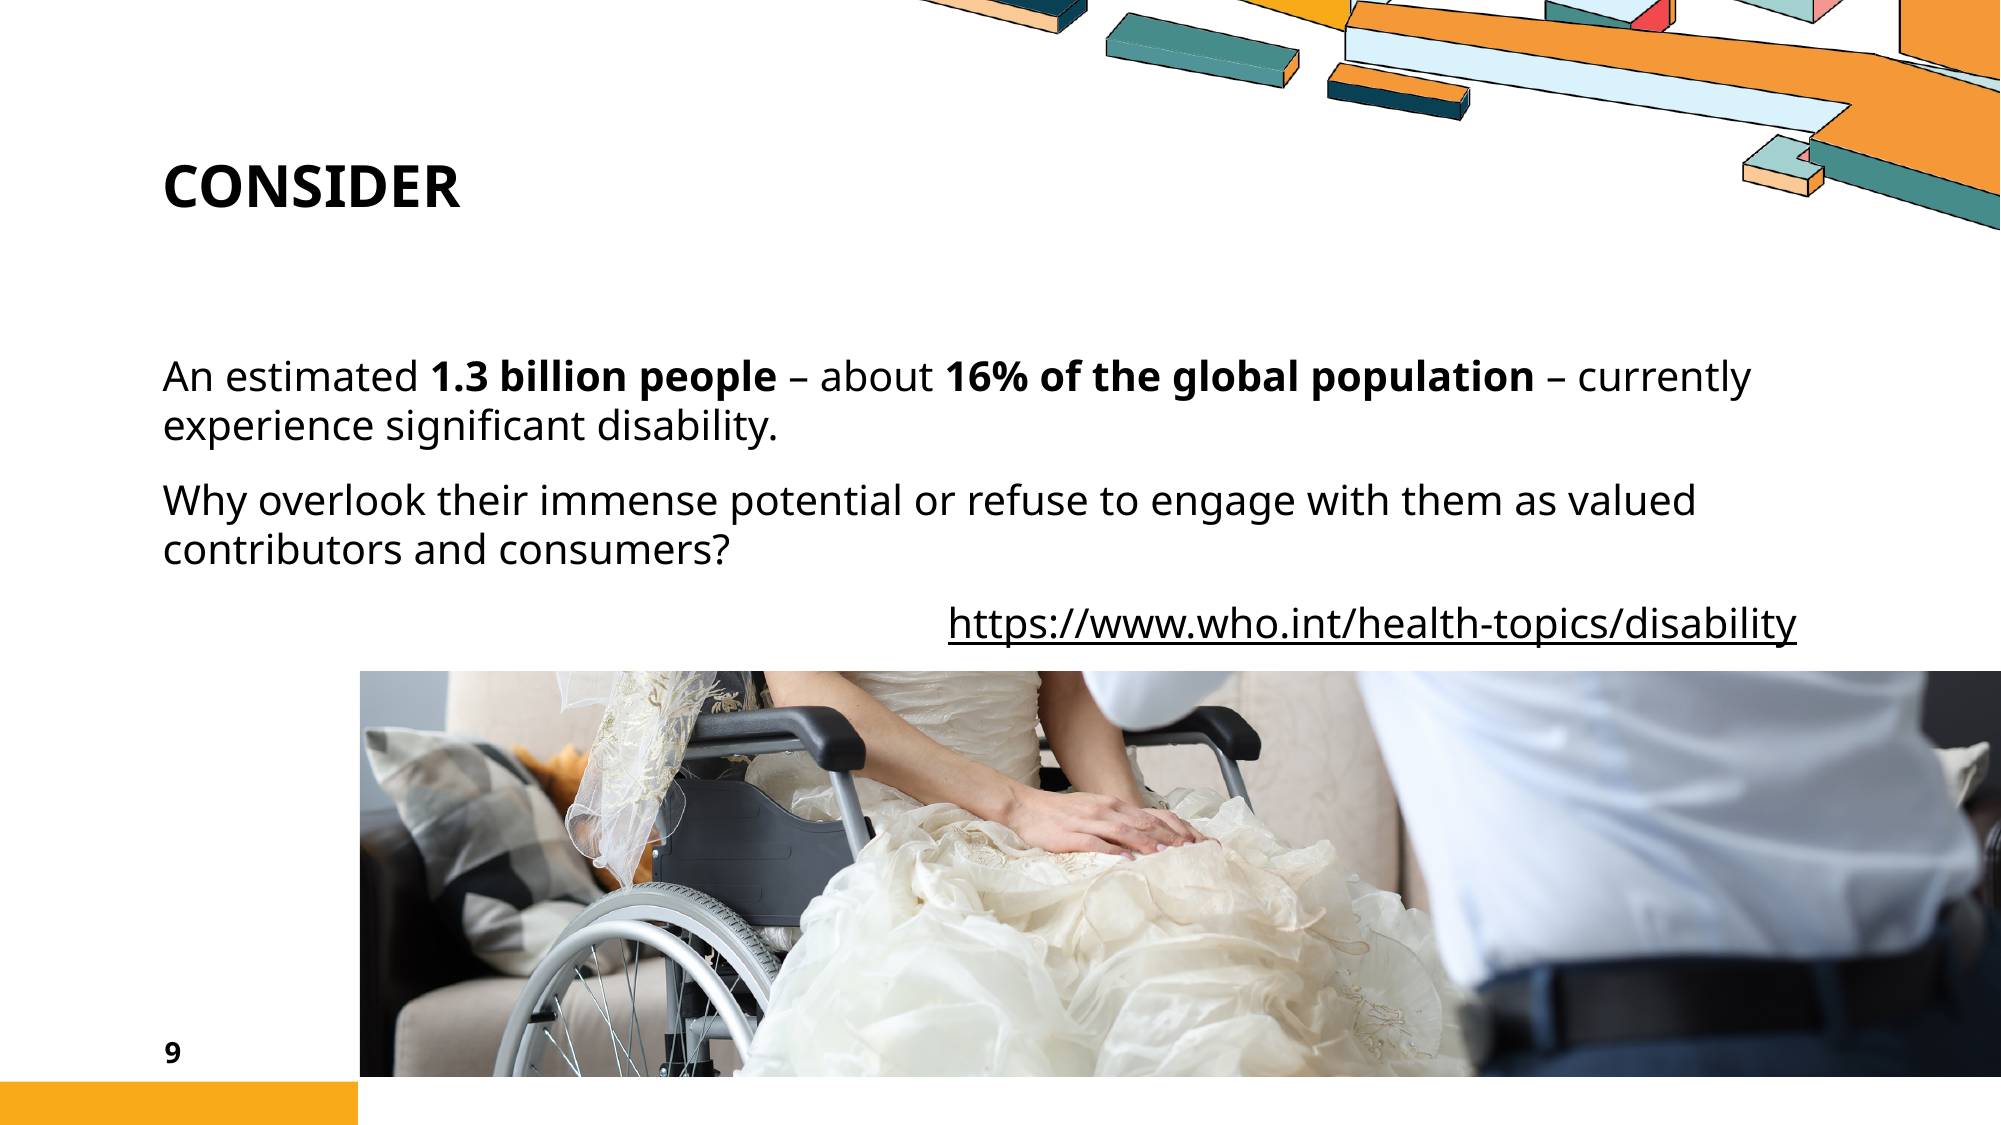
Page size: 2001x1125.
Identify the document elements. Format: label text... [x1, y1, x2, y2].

list An estimated 1.3 billion people – about 16% of the global population – currently experience significant disability. Why overlook their immense potential or refuse to engage with them as valued contributors and consumers? https://www.who.int/health-topics/disability [147, 342, 1823, 664]
picture [359, 671, 2001, 1077]
slide_number 9 [149, 1024, 345, 1085]
picture [816, 0, 2000, 236]
title Consider [147, 22, 1160, 228]
